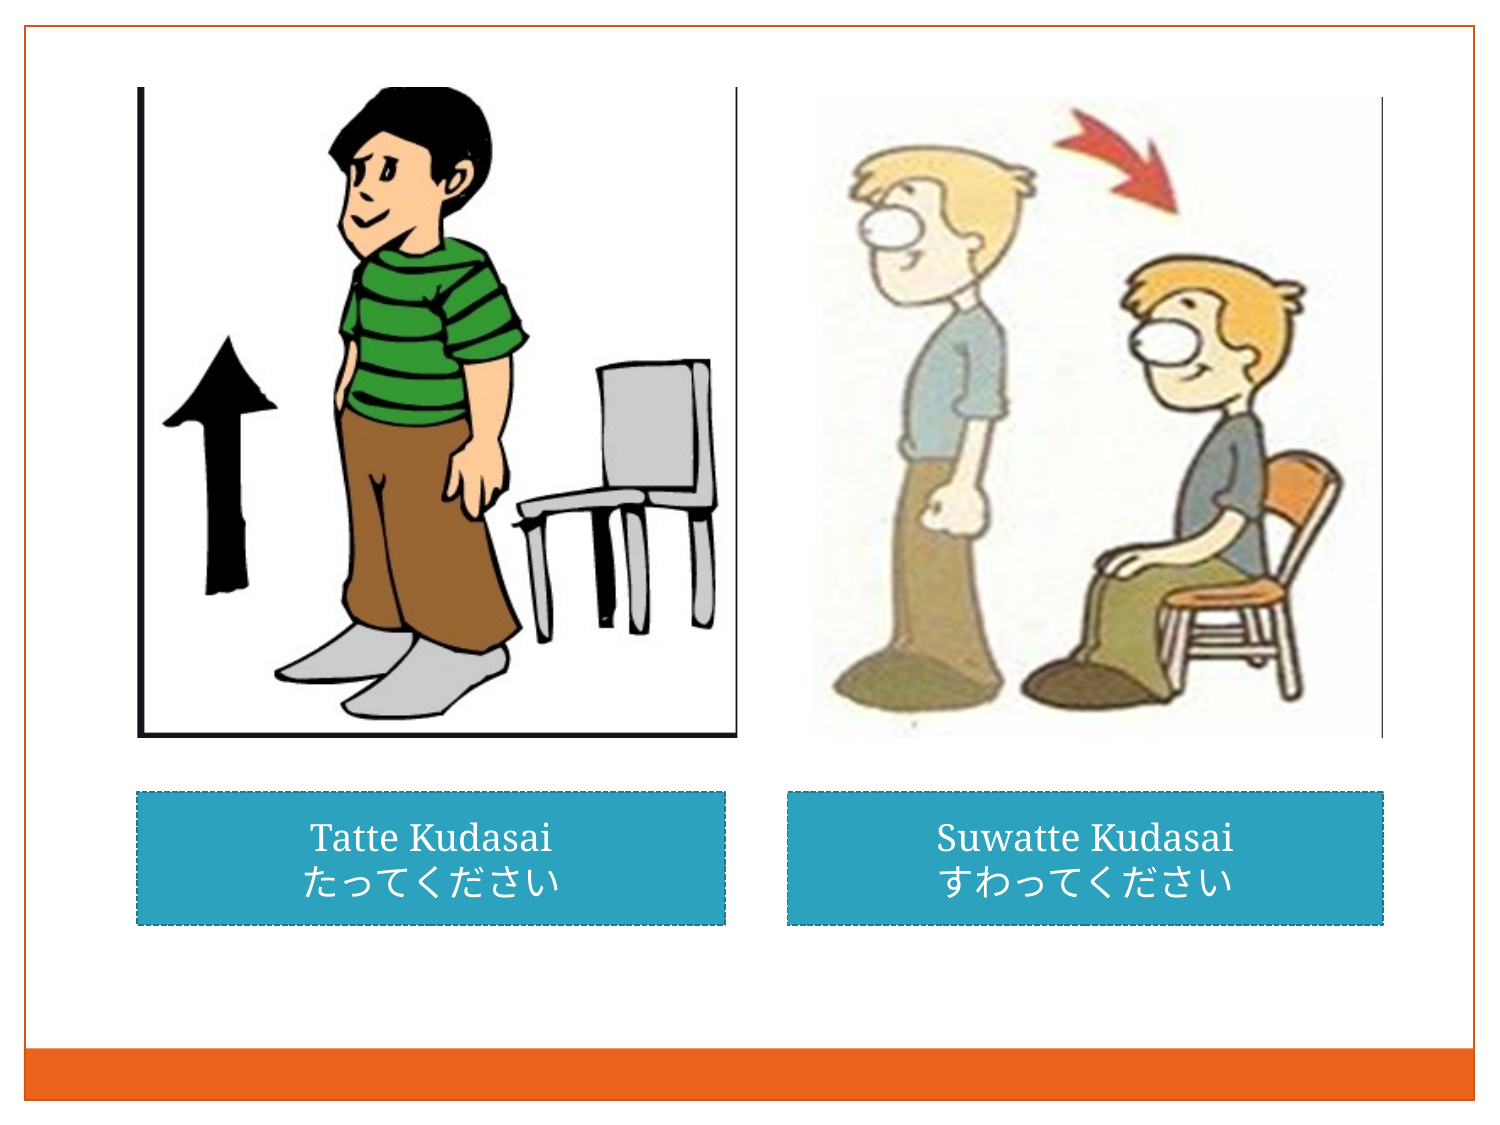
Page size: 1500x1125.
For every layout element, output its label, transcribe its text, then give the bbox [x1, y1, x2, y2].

picture [137, 87, 738, 738]
picture [812, 97, 1384, 738]
text_box Suwatte Kudasai すわってください [787, 791, 1384, 926]
text_box Tatte Kudasai たってください [136, 791, 726, 926]
